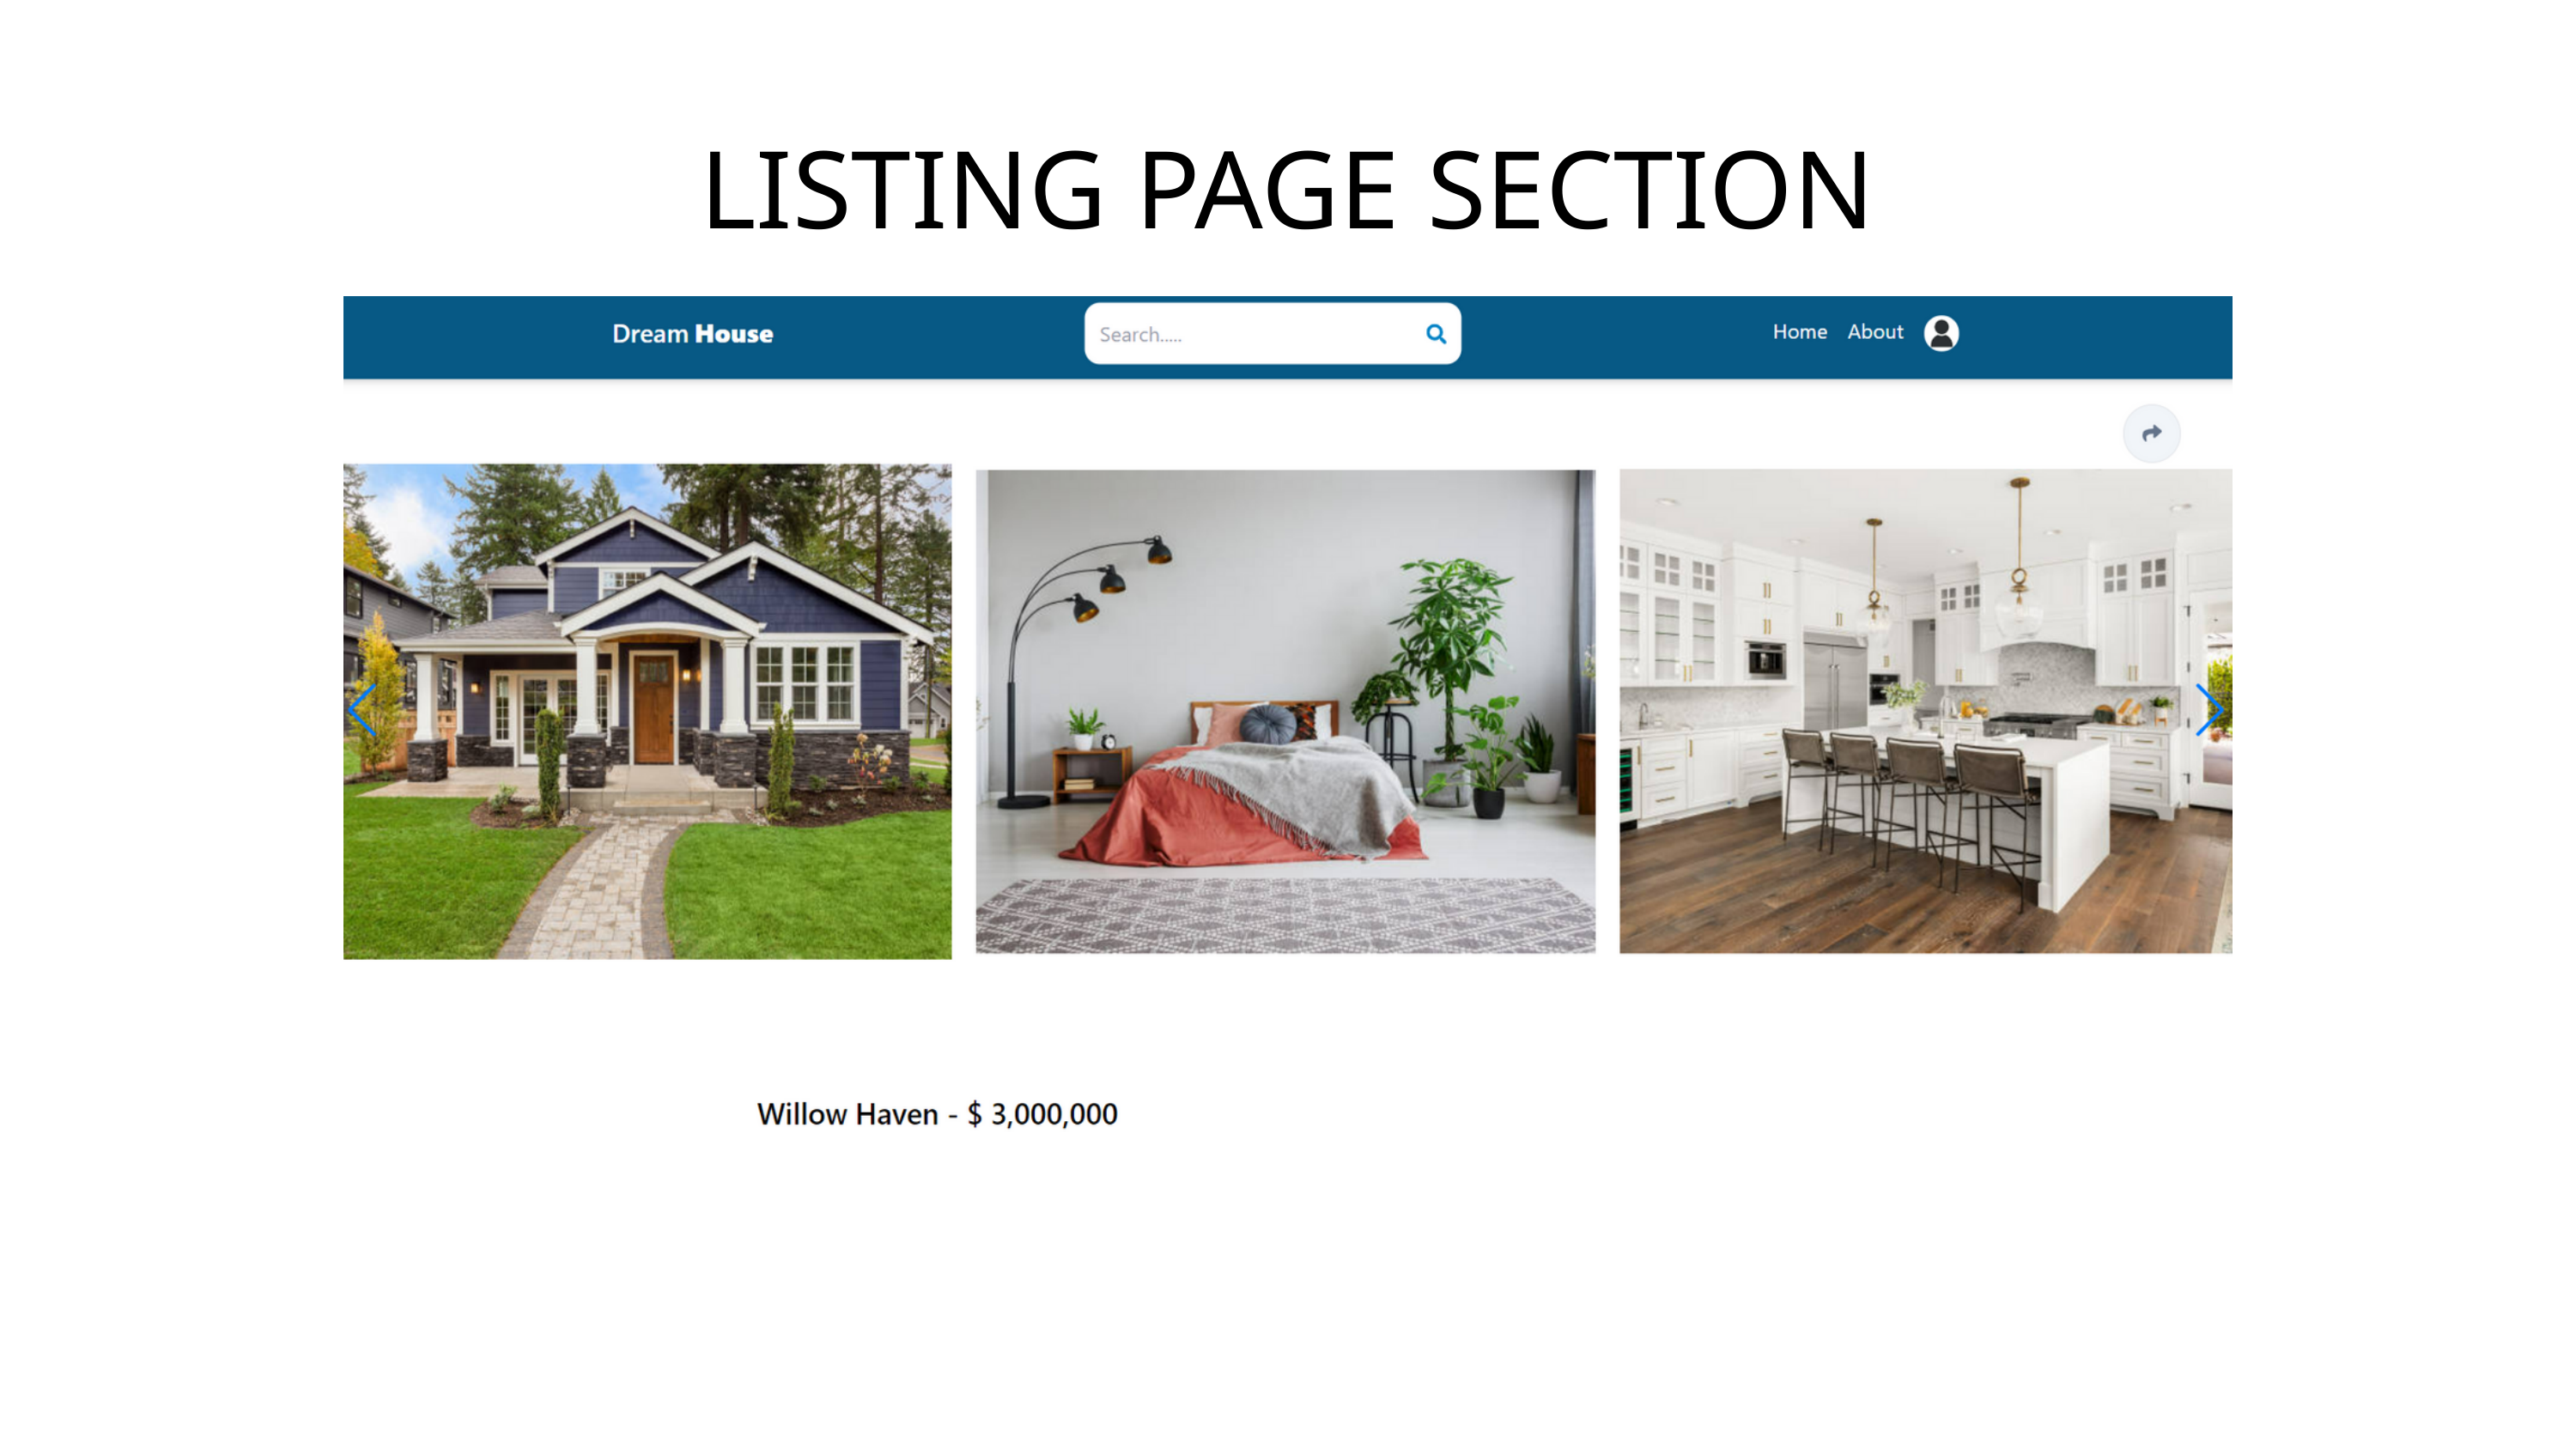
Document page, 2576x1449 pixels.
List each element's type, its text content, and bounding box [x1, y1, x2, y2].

text_box [343, 296, 2233, 1153]
text_box LISTING PAGE SECTION [518, 100, 2058, 251]
